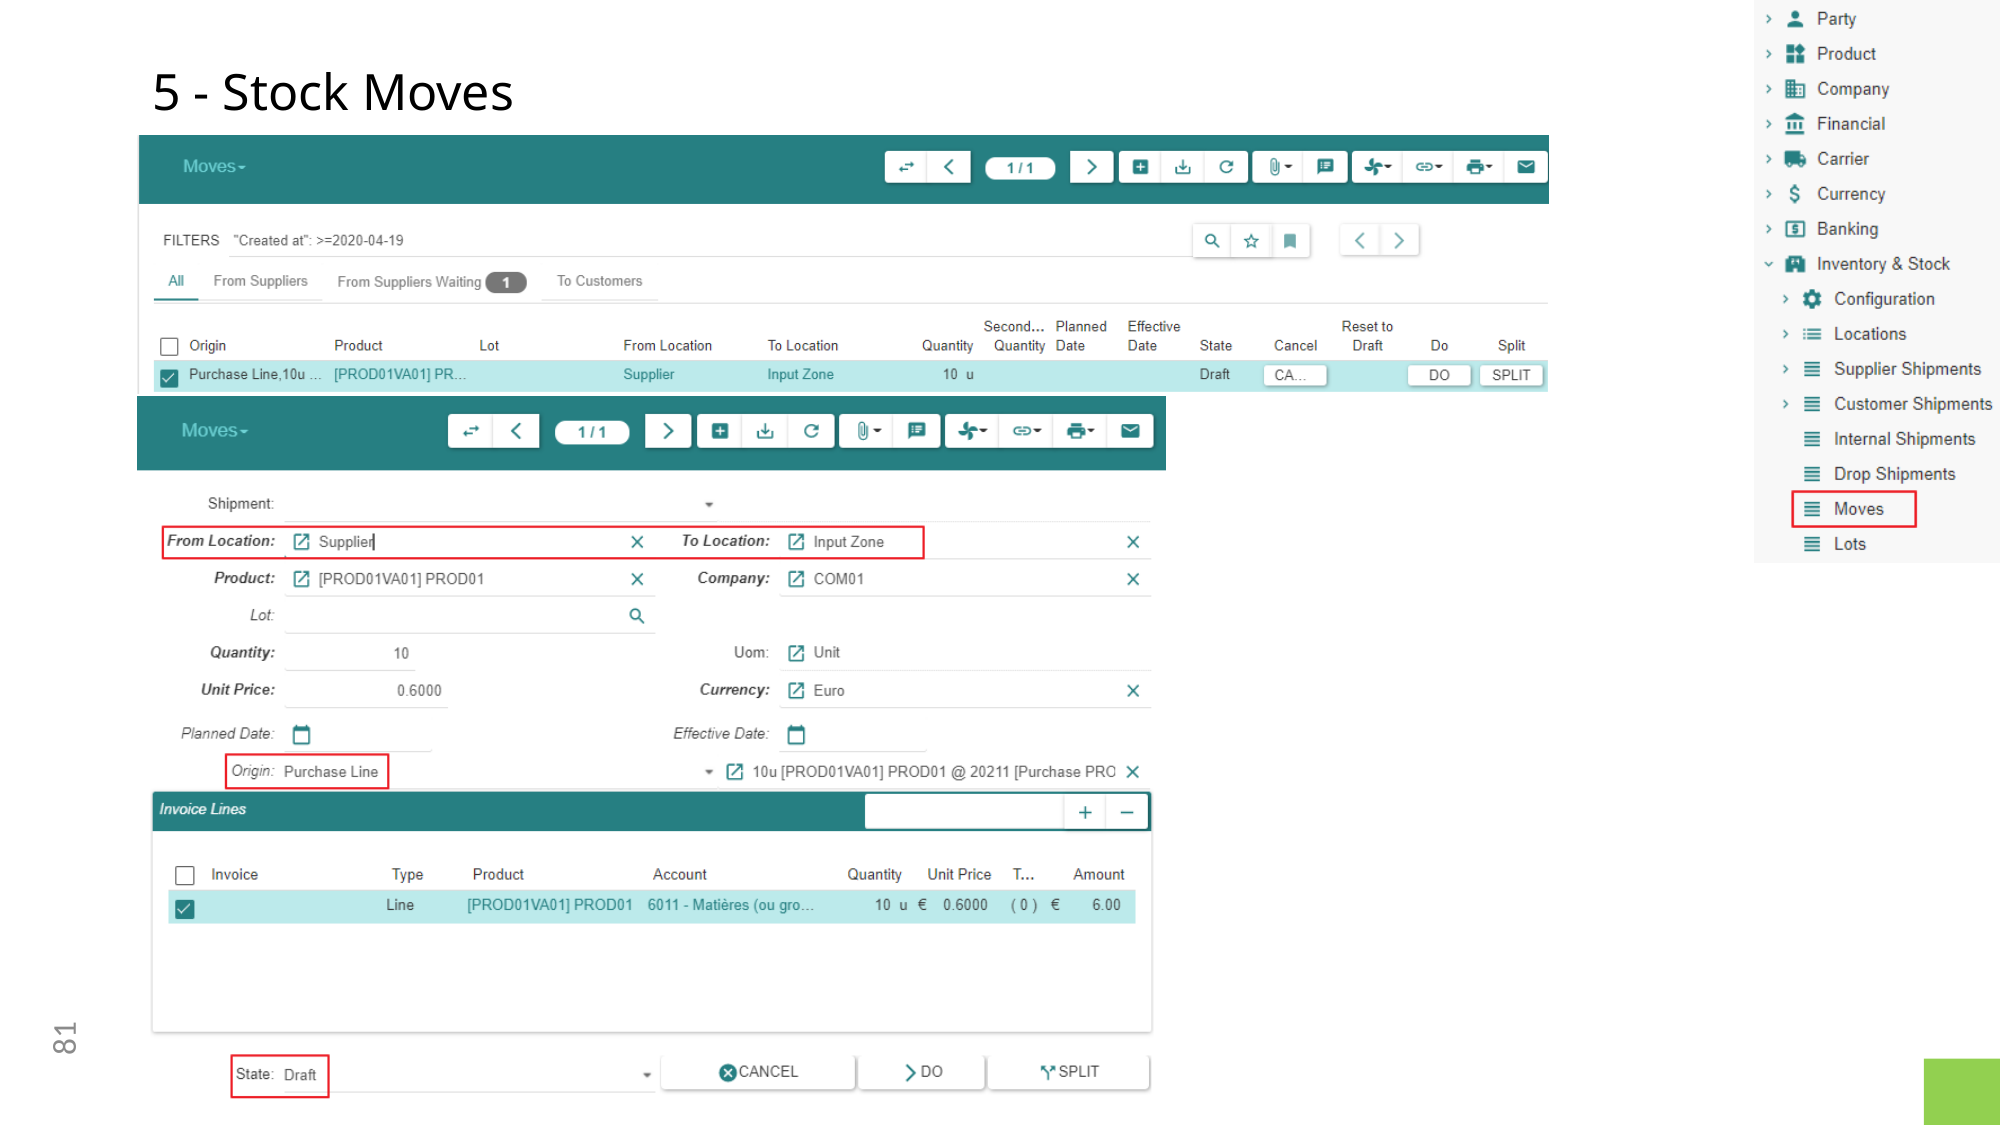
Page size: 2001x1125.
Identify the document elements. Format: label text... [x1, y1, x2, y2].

picture [137, 135, 1549, 394]
slide_number 81 [32, 969, 93, 1108]
picture [137, 396, 1166, 1113]
text_box [1923, 1058, 2000, 1125]
title 5 - Stock Moves [137, 59, 1754, 136]
picture [1754, 0, 2000, 563]
